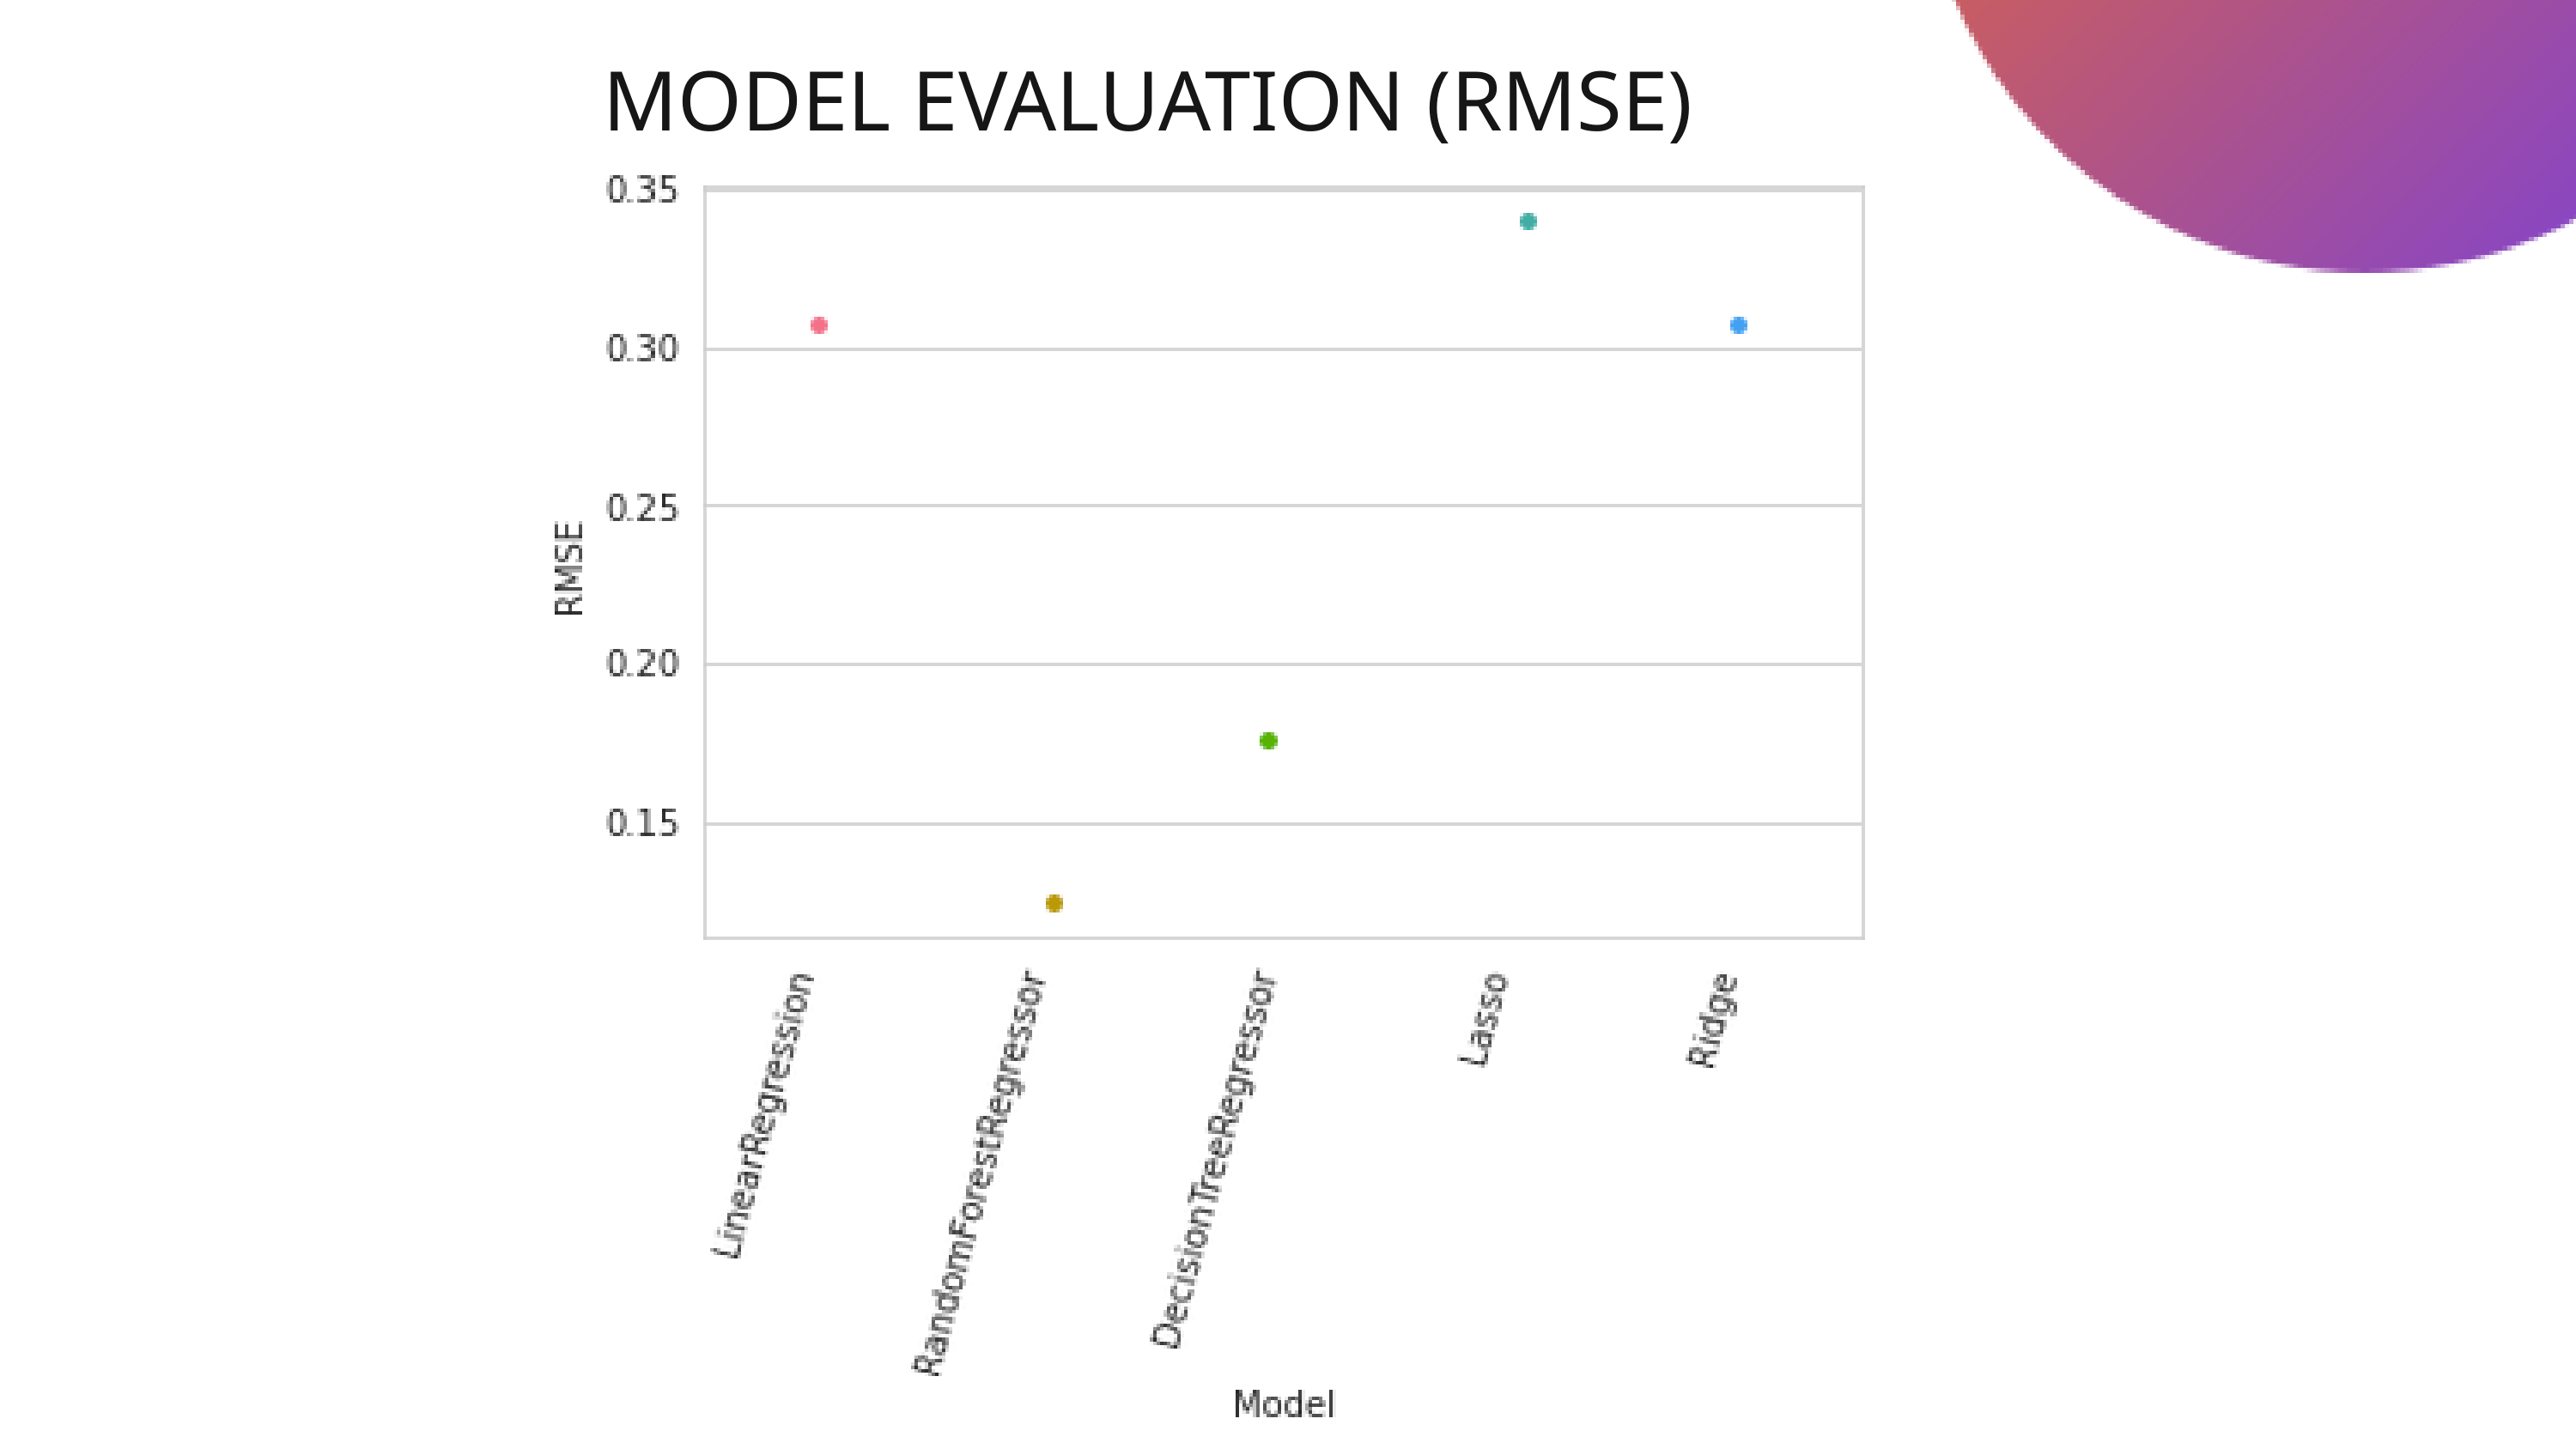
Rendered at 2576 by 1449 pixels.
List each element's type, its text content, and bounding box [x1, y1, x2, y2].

picture [530, 151, 1887, 1449]
picture [1921, 0, 2576, 273]
text_box MODEL EVALUATION (RMSE) [603, 48, 1917, 148]
